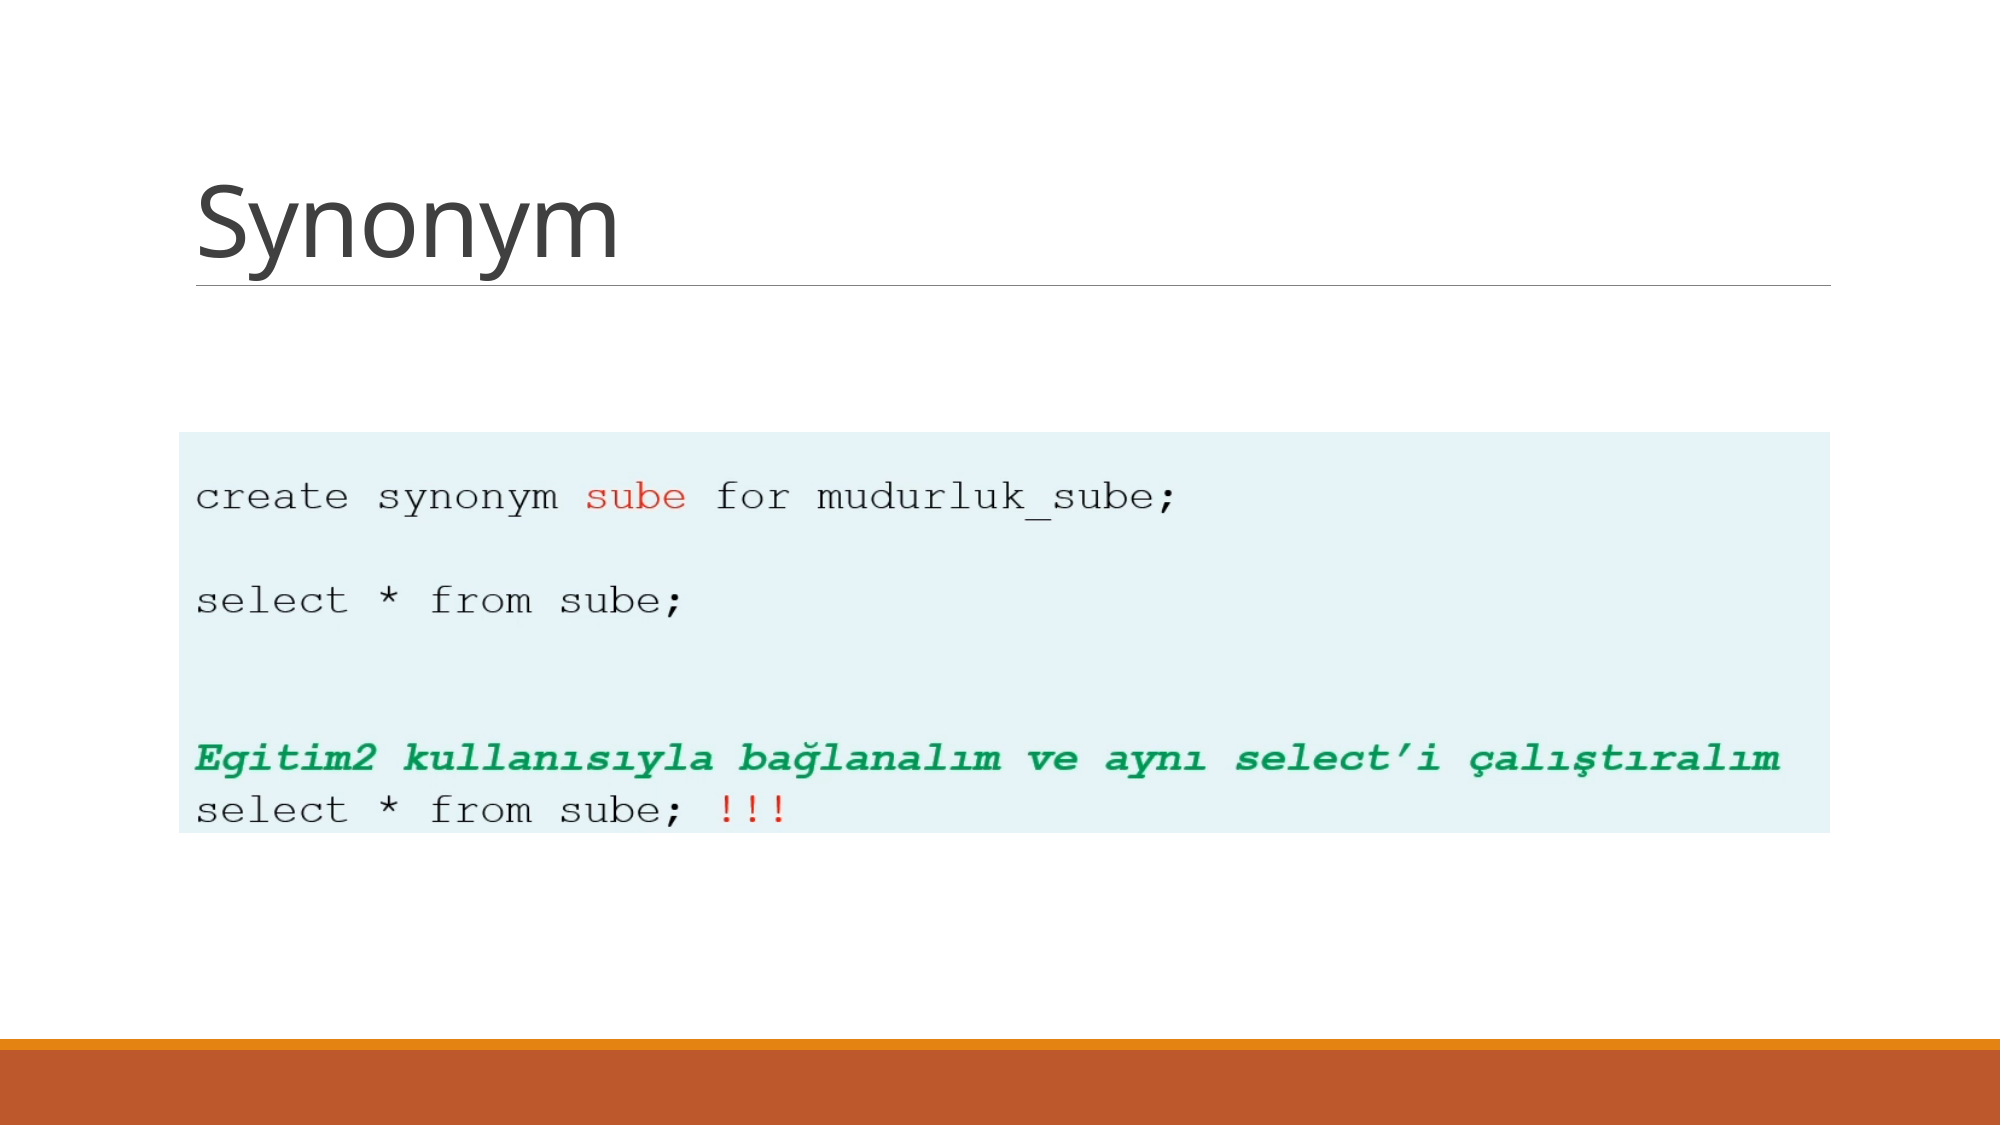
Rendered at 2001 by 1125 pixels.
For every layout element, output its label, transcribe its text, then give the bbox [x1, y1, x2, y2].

title Synonym [180, 47, 1830, 285]
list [179, 432, 1831, 834]
